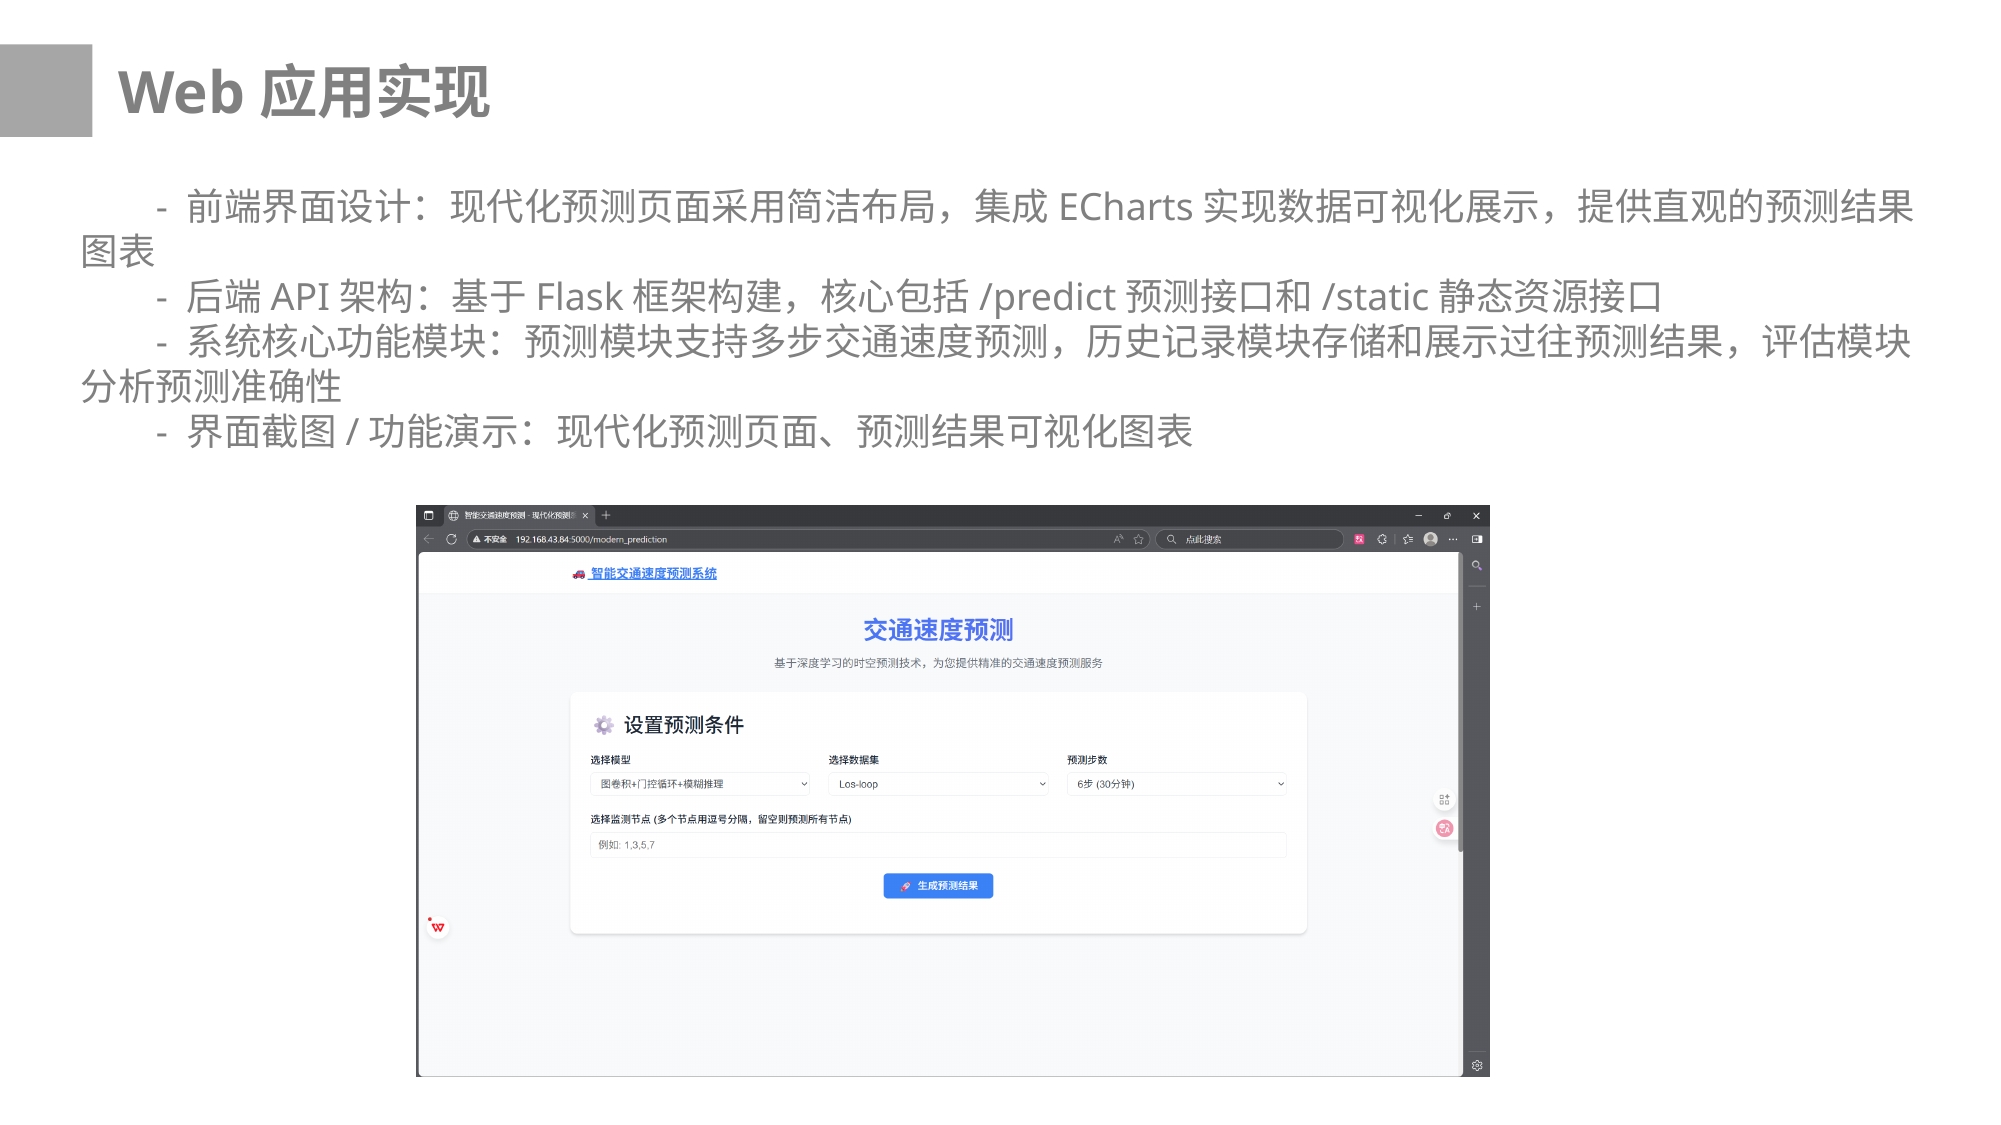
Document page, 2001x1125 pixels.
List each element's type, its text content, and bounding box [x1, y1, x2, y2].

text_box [0, 44, 612, 137]
text_box - 前端界面设计：现代化预测页面采用简洁布局，集成ECharts实现数据可视化展示，提供直观的预测结果图表 - 后端API架构：基于Flask框架构建，核心包括/predict预测接口和/static静态资源接口 - 系统核心功能模块：预测模块支持多步交通速度预测，历史记录模块存储和展示过往预测结果，评估模块分析预测准确性 - 界面截图/功能演示：现代化预测页面、预测结果可视化图表 [66, 175, 1934, 461]
picture [416, 505, 1490, 1077]
